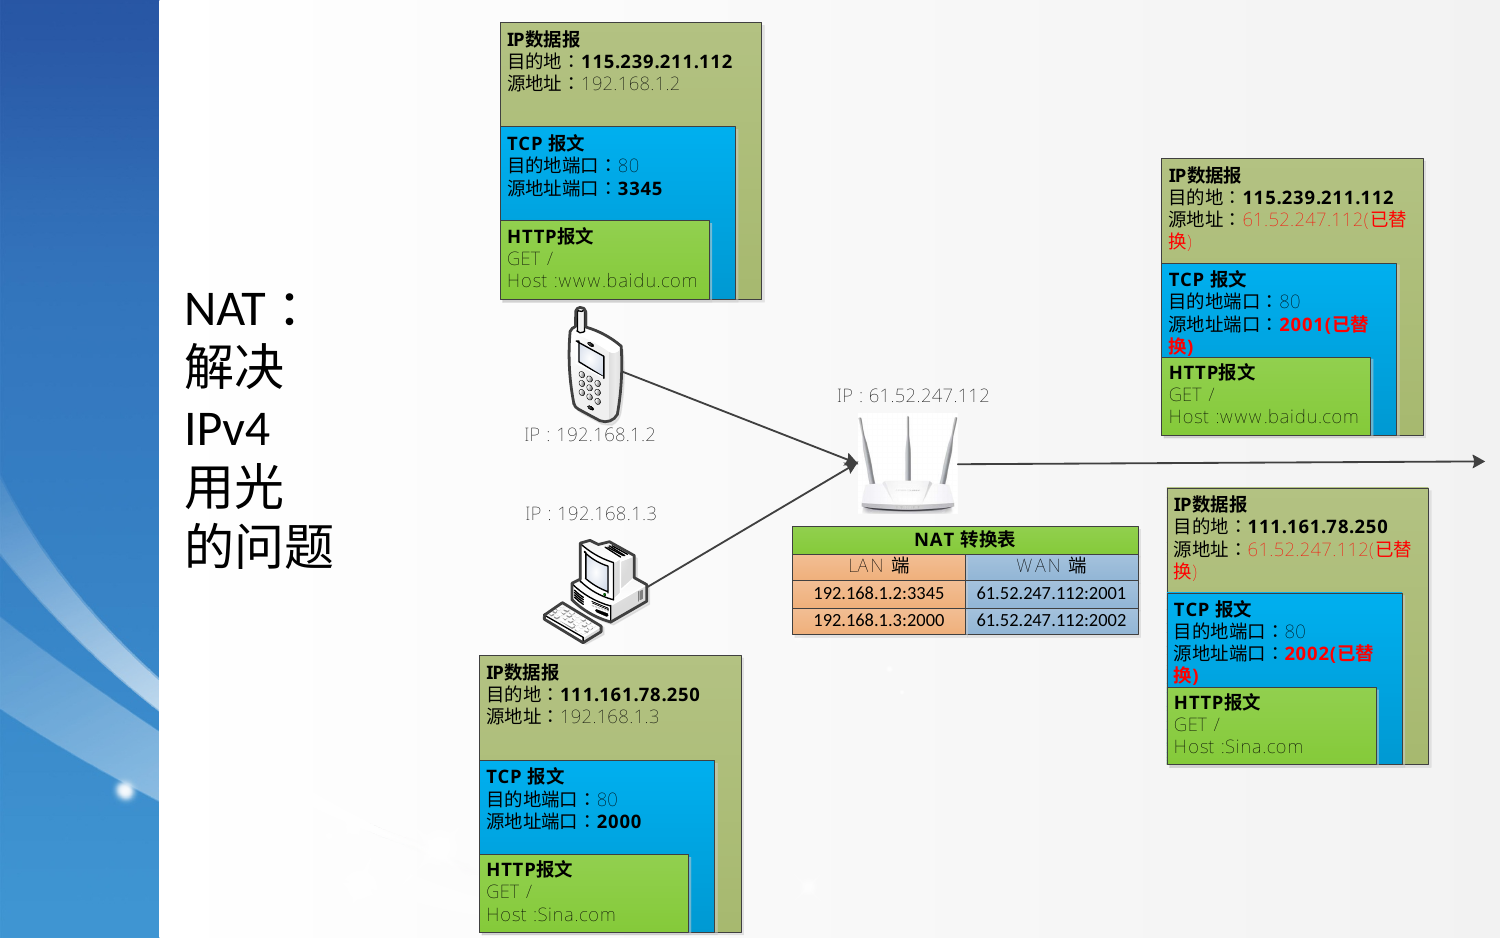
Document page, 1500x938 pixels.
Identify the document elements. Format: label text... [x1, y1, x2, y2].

text_box NAT： 解决 IPv4 用光 的问题 [169, 267, 350, 583]
picture [0, 0, 1500, 938]
text_box [171, 0, 1332, 140]
